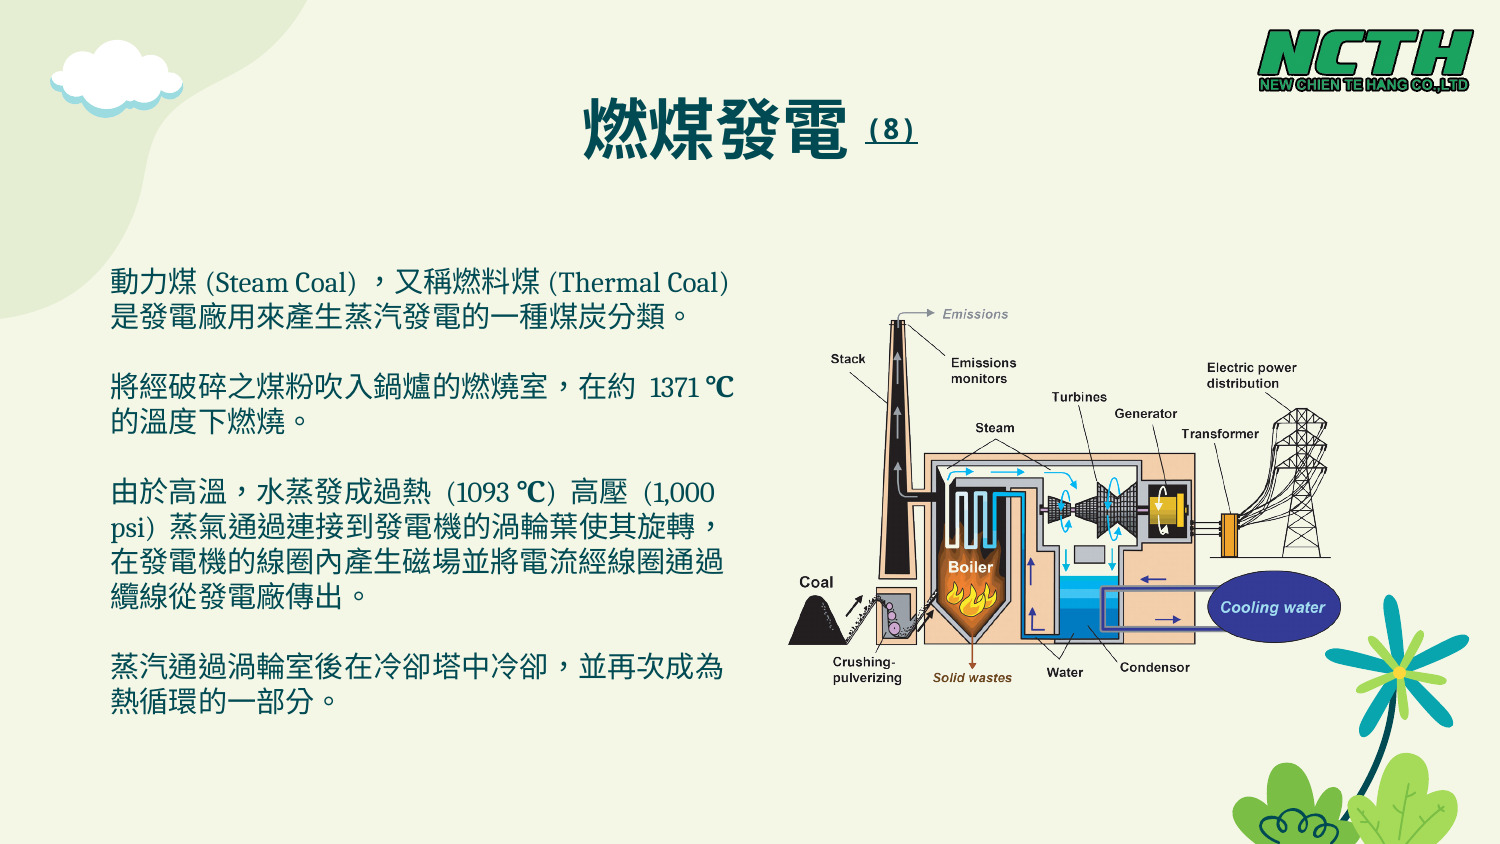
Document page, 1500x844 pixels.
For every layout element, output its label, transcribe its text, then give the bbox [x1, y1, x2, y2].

picture [787, 307, 1341, 687]
text_box 動力煤(Steam Coal)，又稱燃料煤(Thermal Coal)是發電廠用來產生蒸汽發電的一種煤炭分類。 將經破碎之煤粉吹入鍋爐的燃燒室，在約 1371 ℃的溫度下燃燒。 由於高溫，水蒸發成過熱 (1093 ℃) 高壓 (1,000 psi) 蒸氣通過連接到發電機的渦輪葉使其旋轉，在發電機的線圈內產生磁場並將電流經線圈通過纜線從發電廠傳出。 蒸汽通過渦輪室後在冷卻塔中冷卻，並再次成為熱循環的一部分。 [95, 256, 750, 726]
picture [1255, 27, 1478, 98]
text_box [157, 254, 1160, 707]
title 燃煤發電(8) [118, 72, 1382, 167]
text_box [547, 268, 619, 336]
